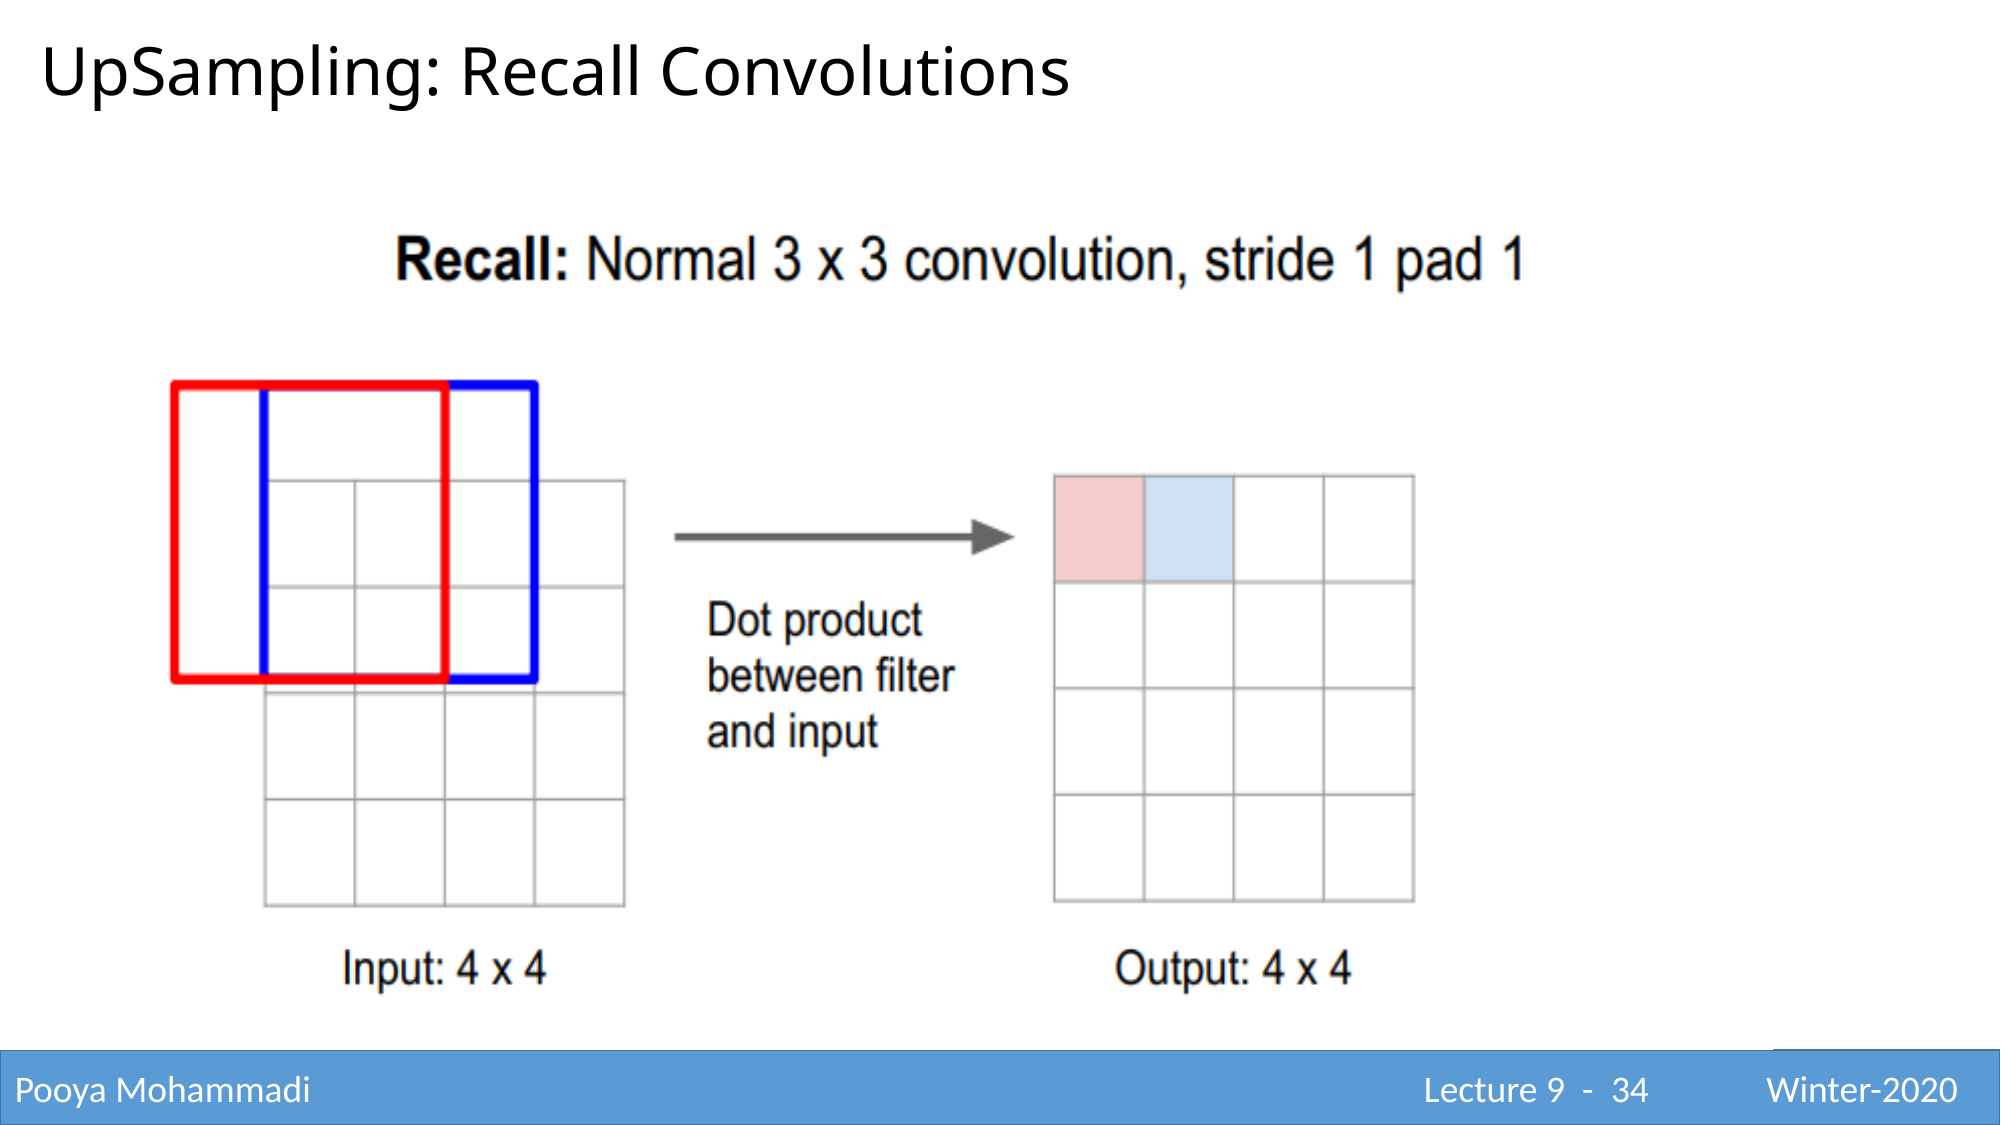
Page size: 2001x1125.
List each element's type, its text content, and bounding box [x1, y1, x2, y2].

text_box Pooya Mohammadi Lecture 9 - 34 Winter-2020 [0, 1049, 2000, 1125]
picture [0, 226, 1774, 1050]
text_box UpSampling: Recall Convolutions [25, 21, 1088, 117]
